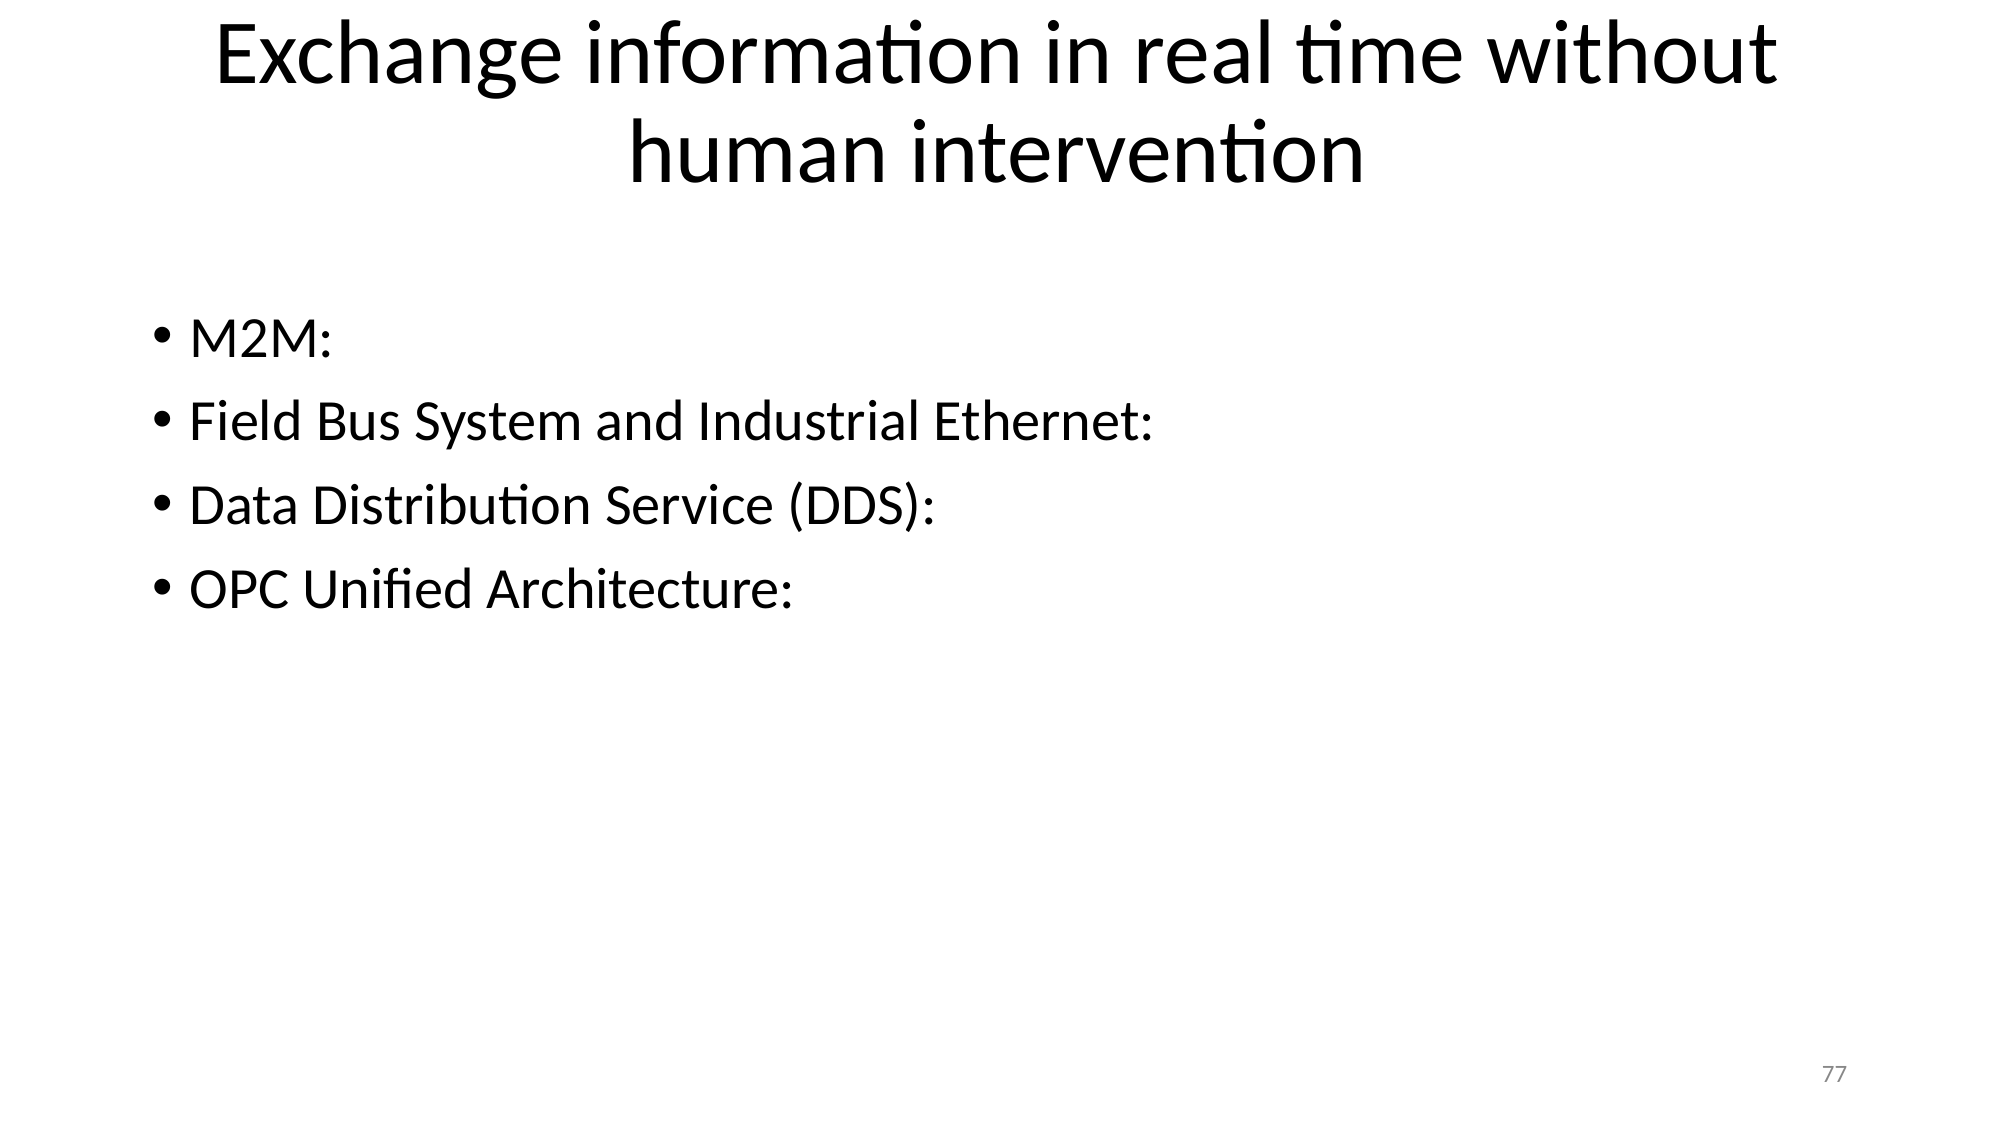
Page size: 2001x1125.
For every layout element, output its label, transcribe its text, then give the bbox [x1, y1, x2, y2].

title Exchange information in real time without human intervention [135, 0, 1861, 212]
list M2M: Field Bus System and Industrial Ethernet: Data Distribution Service (DDS): OPC Unified Architecture: [137, 299, 1281, 1014]
slide_number 77 [1412, 1042, 1863, 1103]
